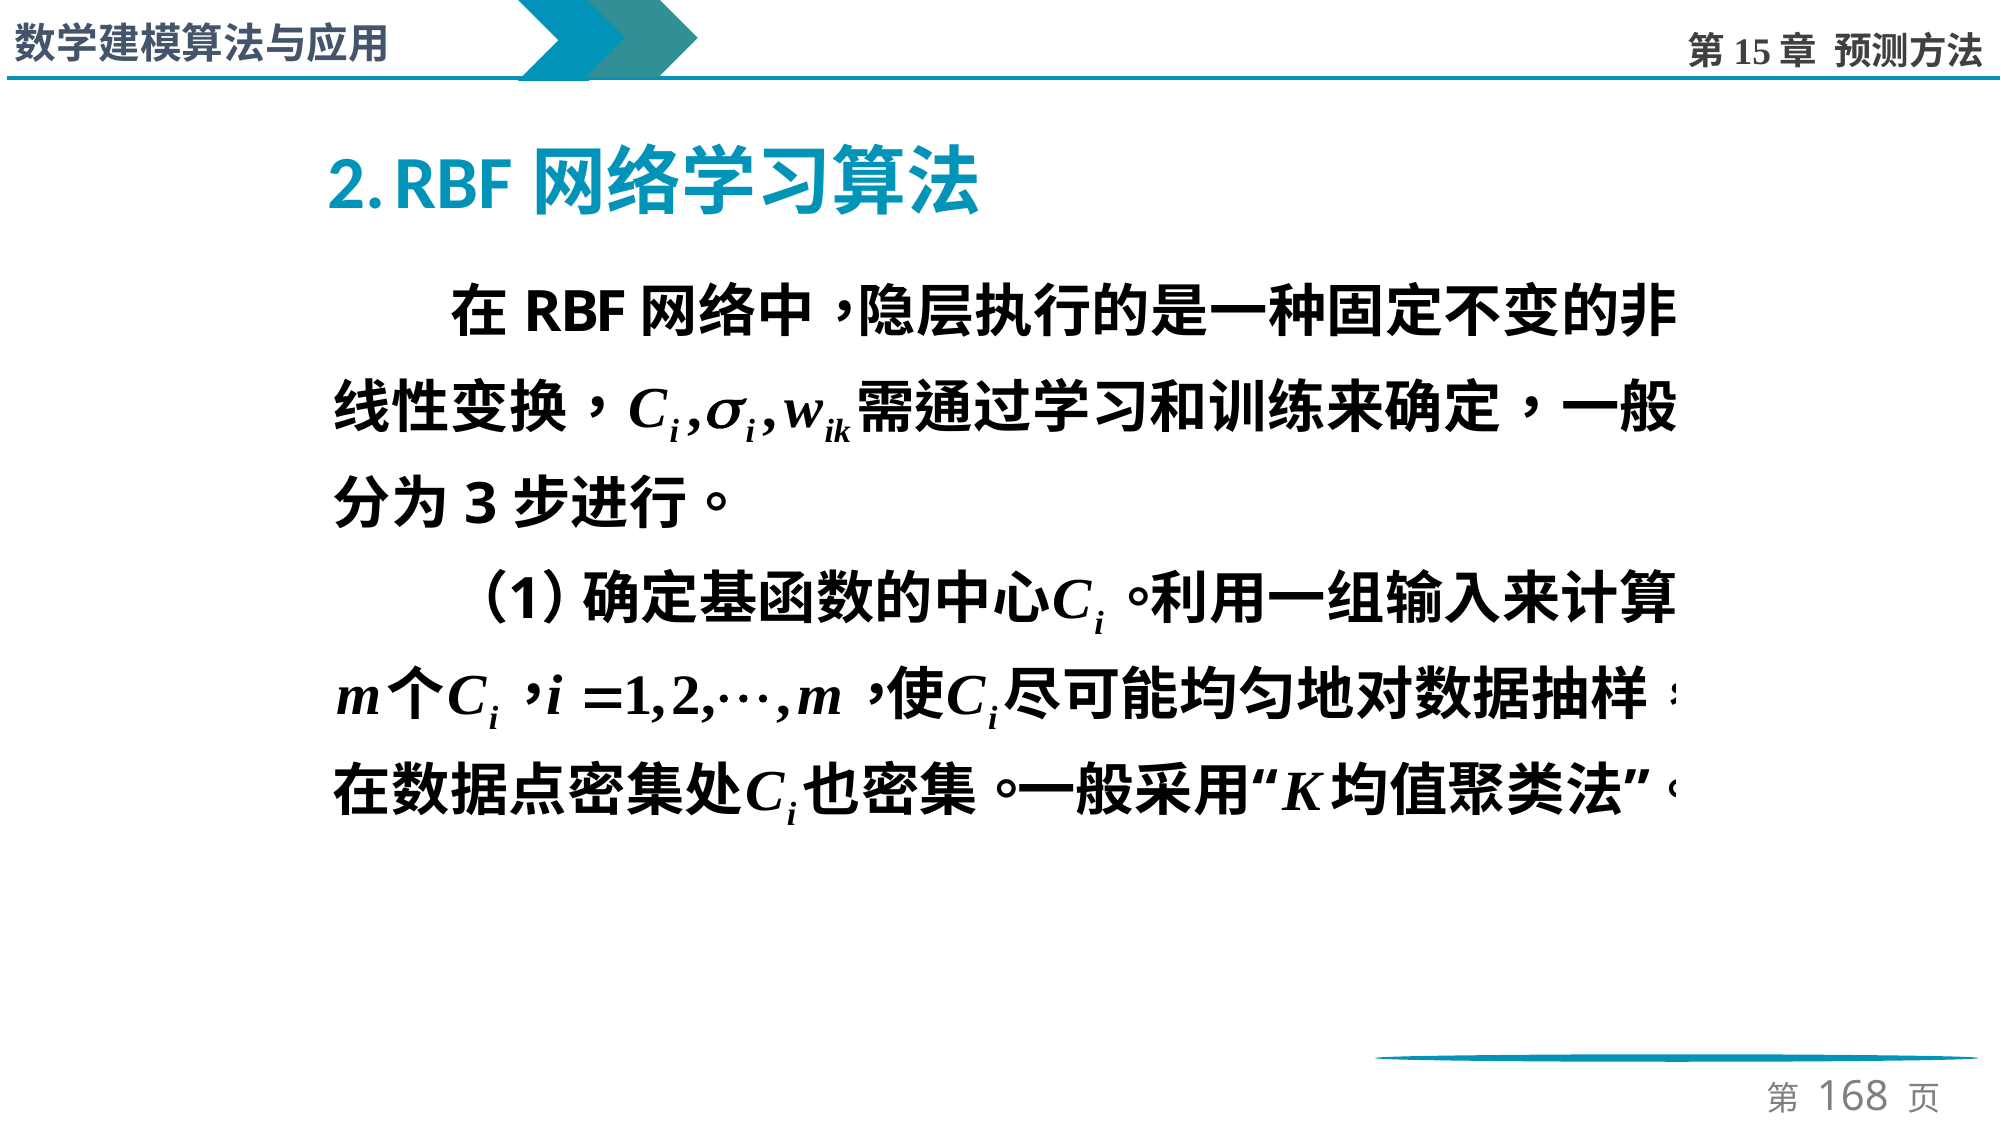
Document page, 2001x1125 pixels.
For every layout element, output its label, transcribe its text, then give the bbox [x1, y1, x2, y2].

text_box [332, 266, 1677, 874]
text_box 2. RBF网络学习算法 [313, 126, 1350, 232]
